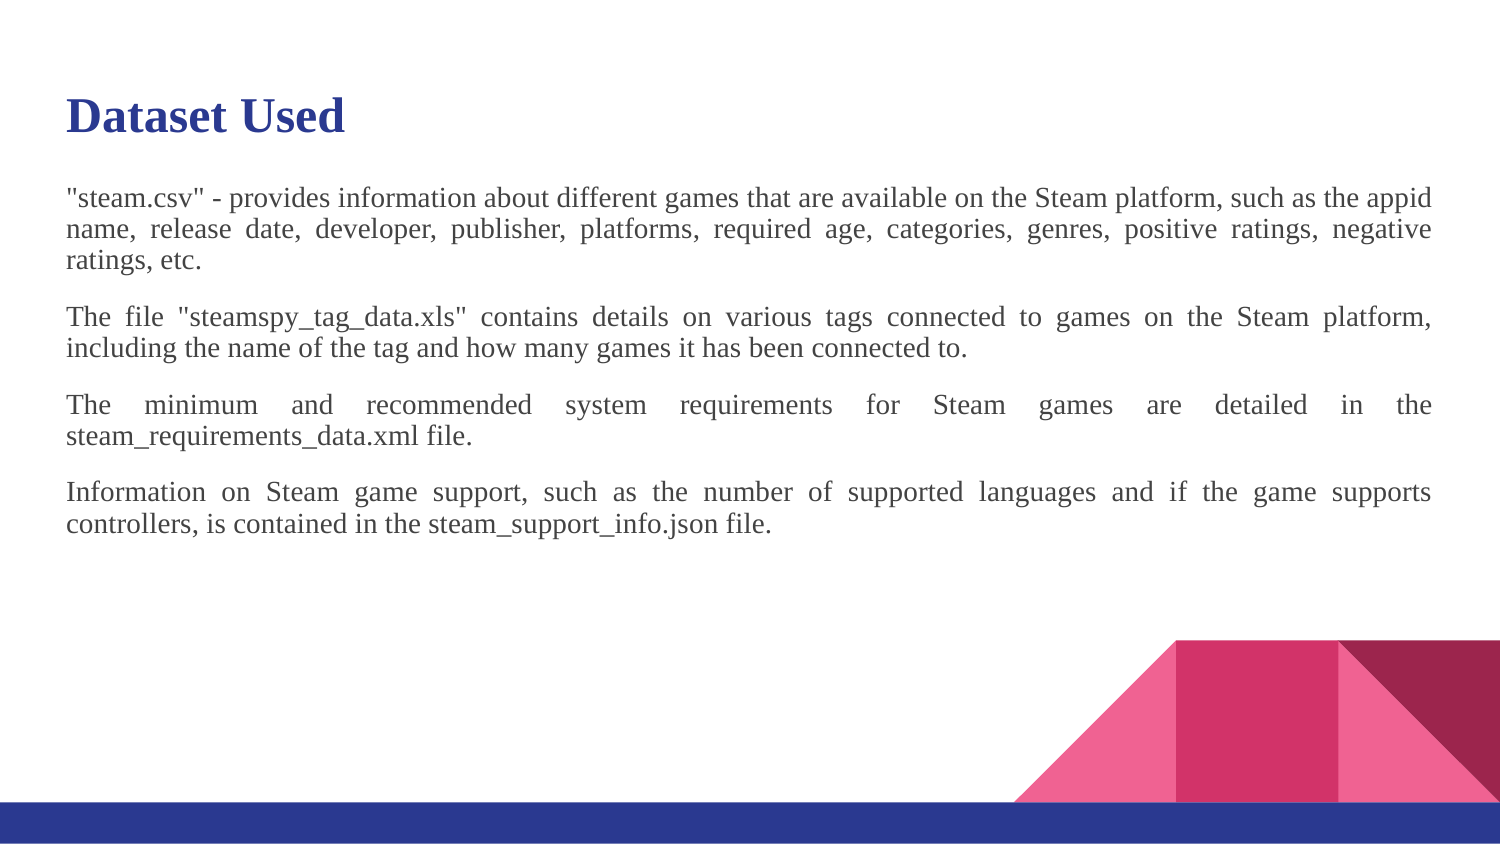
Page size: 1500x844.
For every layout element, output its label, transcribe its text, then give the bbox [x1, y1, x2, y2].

list "steam.csv" - provides information about different games that are available on the Steam platform, such as the appid name, release date, developer, publisher, platforms, required age, categories, genres, positive ratings, negative ratings, etc. The file "steamspy_tag_data.xls" contains details on various tags connected to games on the Steam platform, including the name of the tag and how many games it has been connected to. The minimum and recommended system requirements for Steam games are detailed in the steam_requirements_data.xml file. Information on Steam game support, such as the number of supported languages and if the game supports controllers, is contained in the steam_support_info.json file. [51, 166, 1449, 715]
title Dataset Used [51, 67, 1449, 166]
